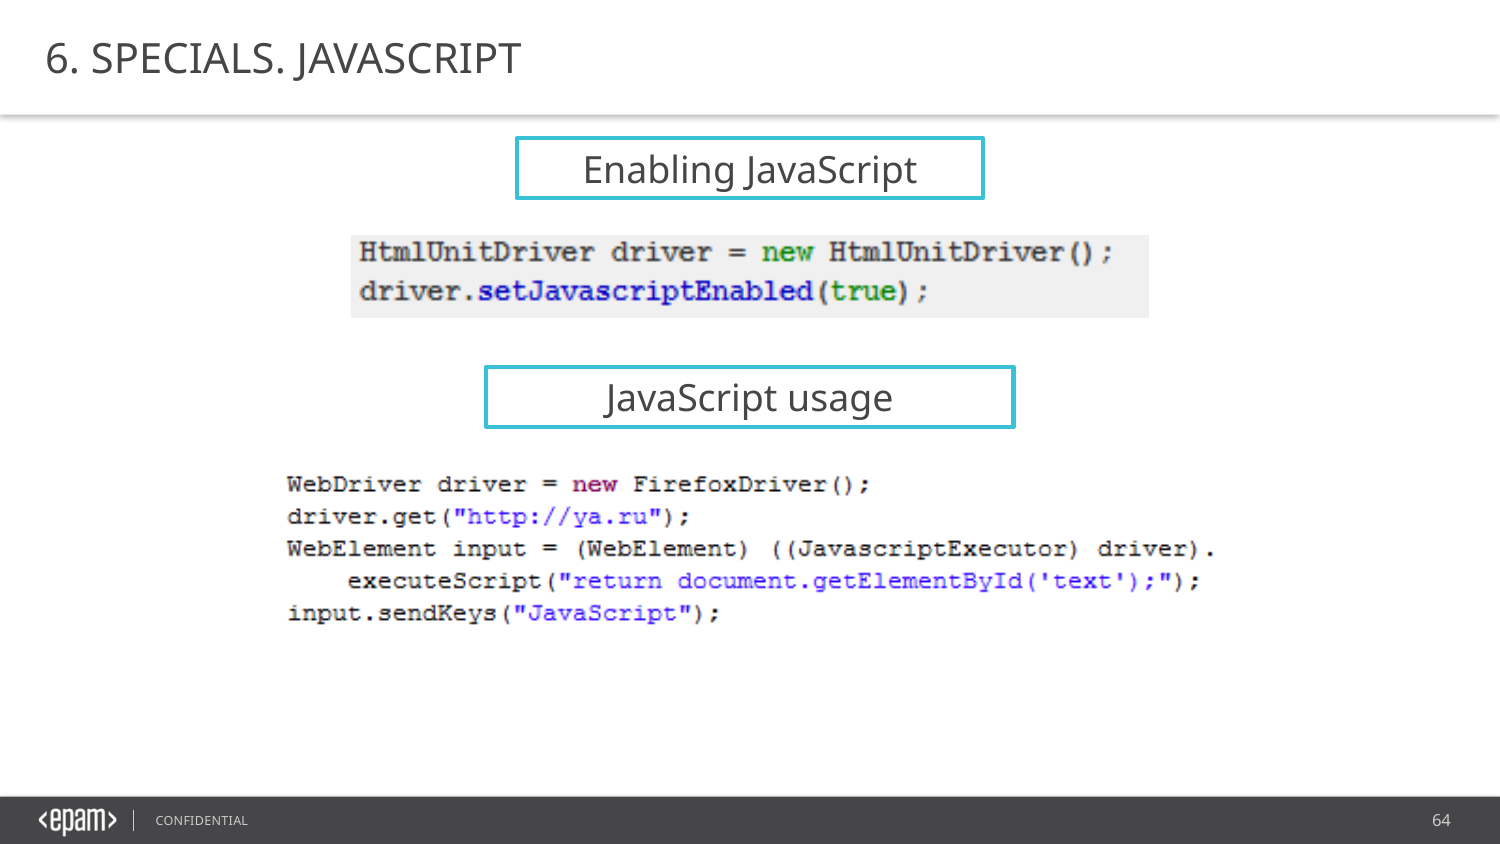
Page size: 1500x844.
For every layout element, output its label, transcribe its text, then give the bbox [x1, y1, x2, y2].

picture [266, 473, 1233, 634]
text_box Enabling JavaScript [515, 136, 985, 200]
text_box JavaScript usage [484, 365, 1016, 429]
picture [350, 235, 1149, 318]
list 6. SPECIALS. JAVASCRIPT [0, 0, 1500, 115]
picture [38, 808, 117, 837]
